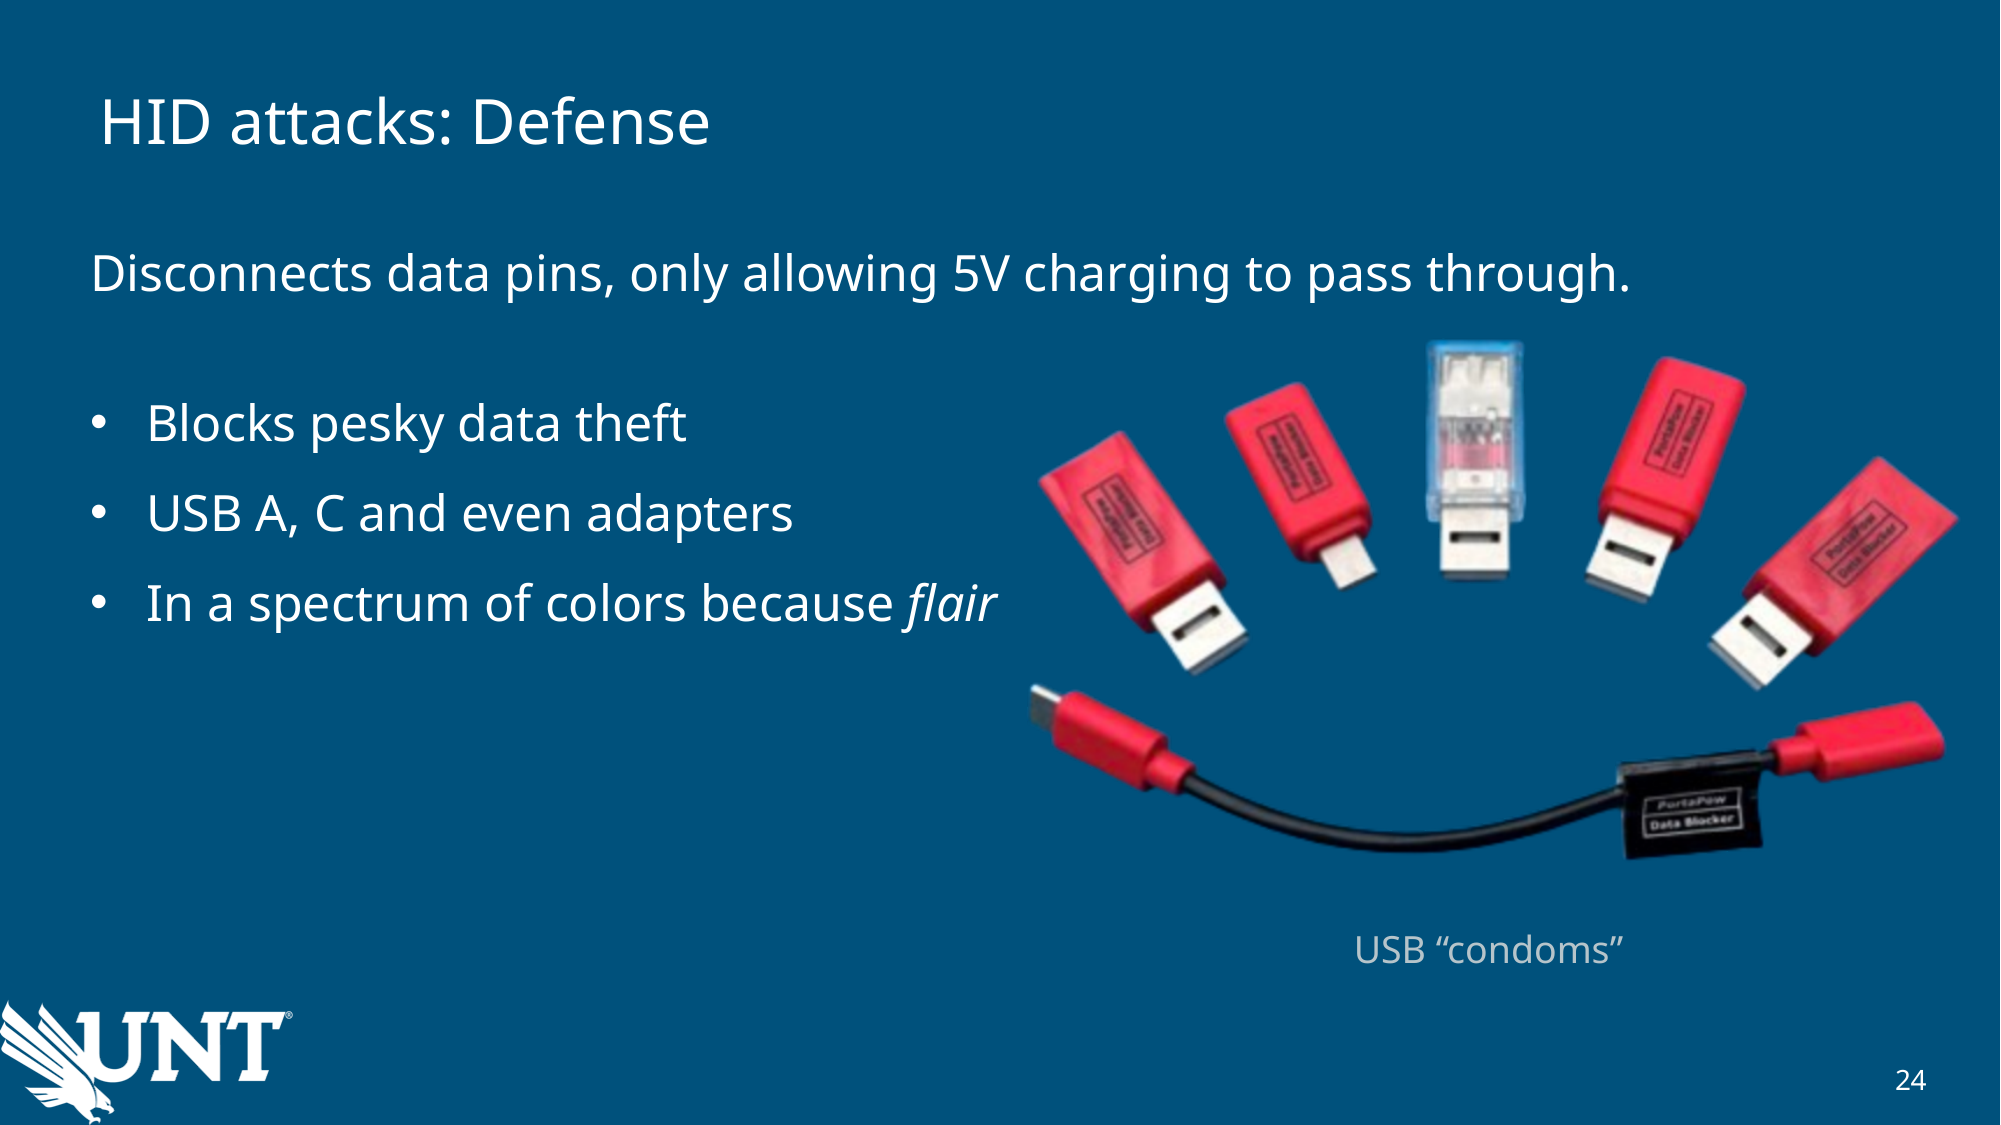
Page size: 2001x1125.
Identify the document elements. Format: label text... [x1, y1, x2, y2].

title HID attacks: Defense [84, 67, 1916, 217]
text_box USB “condoms” [999, 911, 1978, 1058]
picture [1583, 356, 1747, 605]
slide_number 24 [1879, 1038, 2000, 1125]
picture [1026, 683, 1947, 862]
picture [0, 1004, 114, 1125]
list Disconnects data pins, only allowing 5V charging to pass through. Blocks pesky data theft USB A, C and even adapters In a spectrum of colors because flair [0, 217, 2000, 955]
picture [227, 1012, 292, 1081]
picture [151, 1012, 229, 1081]
picture [39, 1006, 149, 1083]
picture [1425, 339, 1527, 583]
picture [1223, 381, 1378, 592]
picture [1706, 456, 1960, 692]
picture [1037, 430, 1252, 678]
